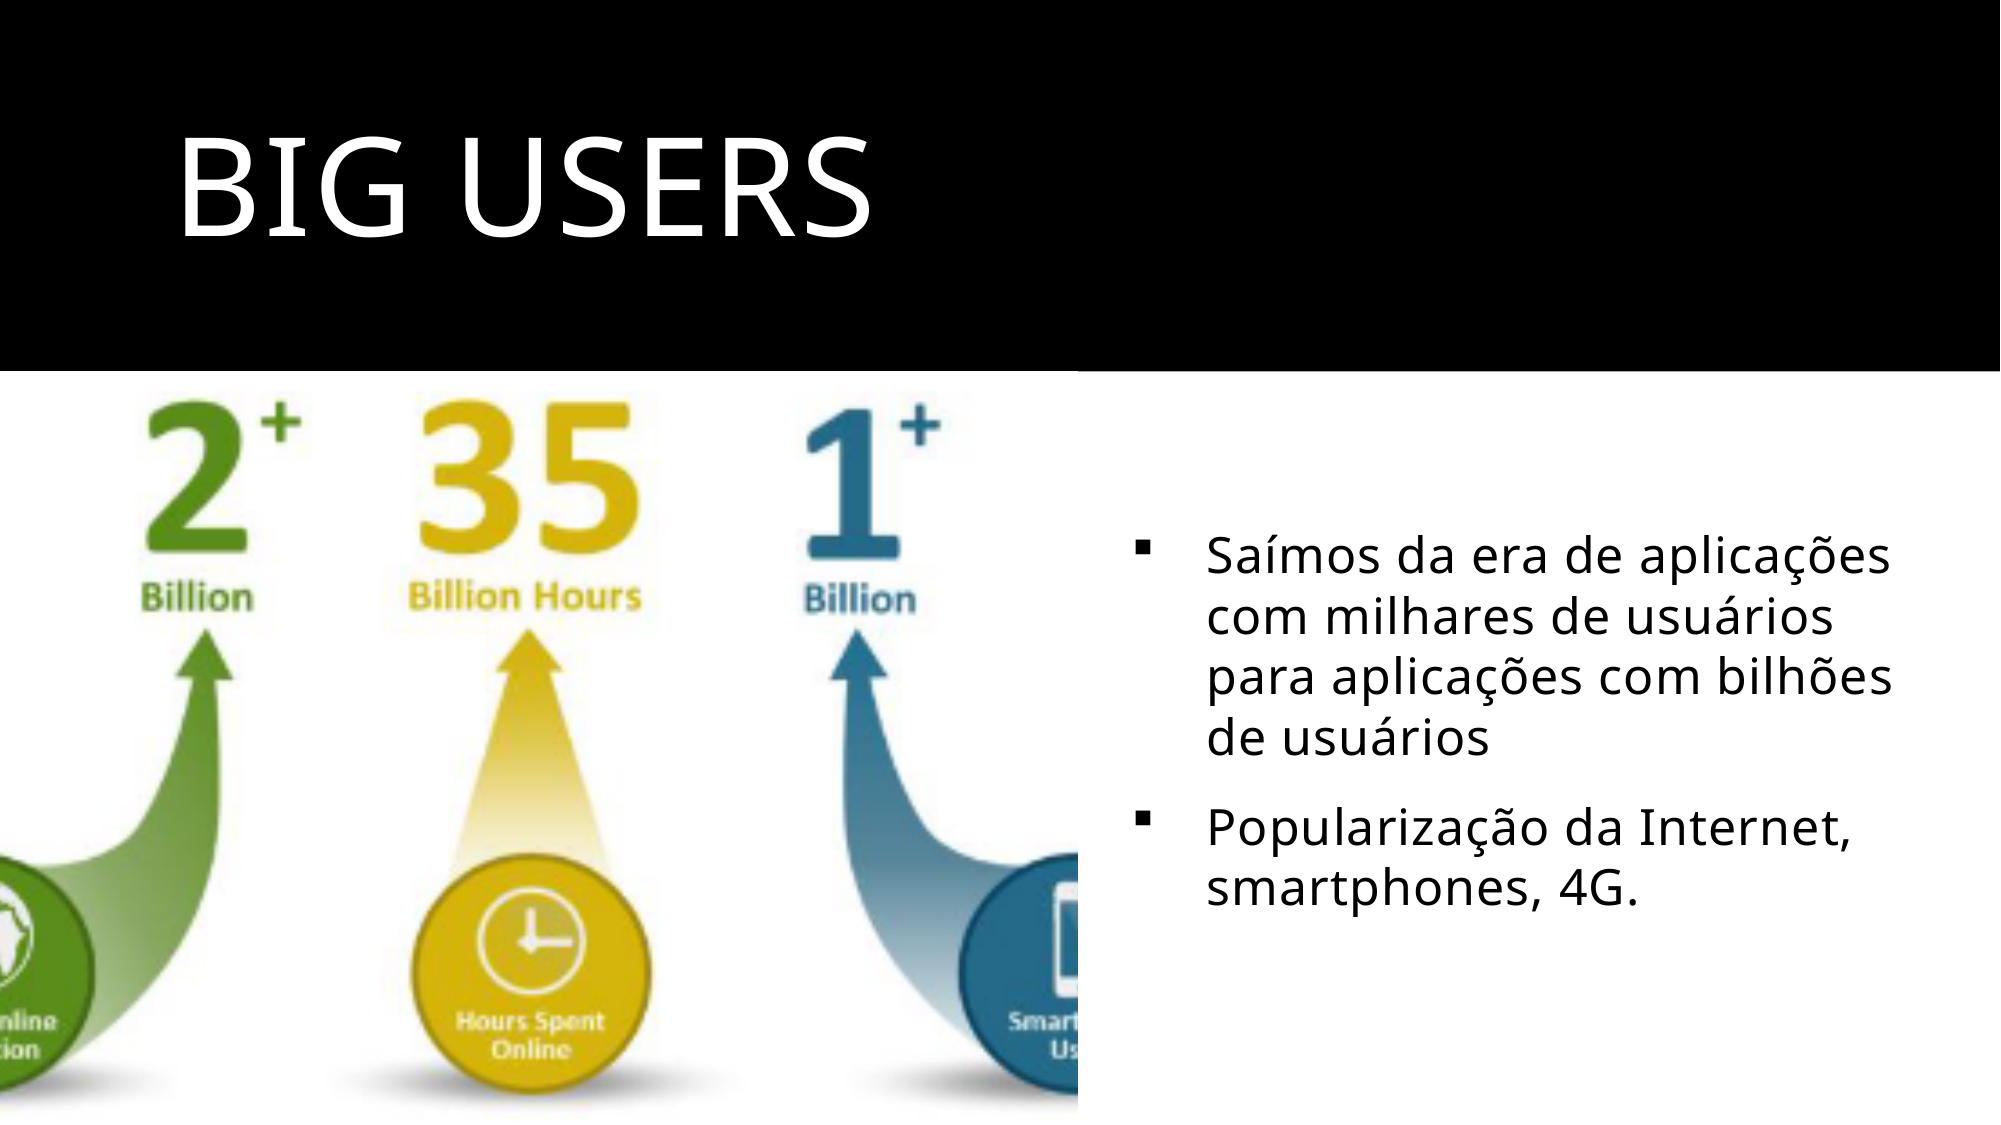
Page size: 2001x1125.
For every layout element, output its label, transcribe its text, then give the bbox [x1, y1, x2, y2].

title Big Users [157, 52, 1842, 332]
picture [0, 371, 1078, 1125]
list Saímos da era de aplicações com milhares de usuários para aplicações com bilhões de usuários Popularização da Internet, smartphones, 4G. [1116, 424, 1962, 1014]
